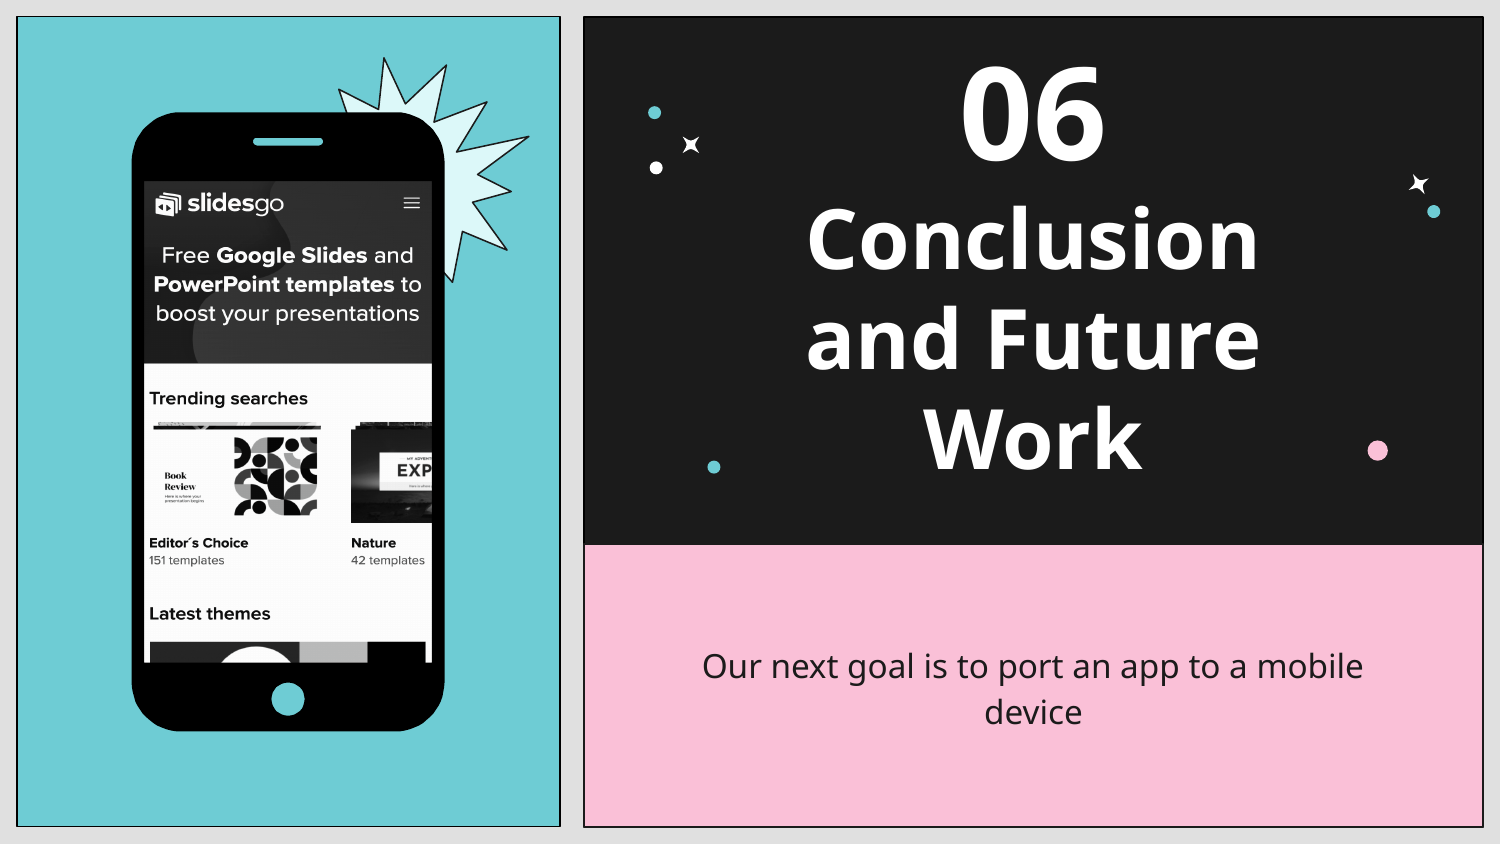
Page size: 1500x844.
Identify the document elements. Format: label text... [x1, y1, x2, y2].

title MOBILE WEB [583, 17, 588, 544]
subtitle Our next goal is to port an app to a mobile device [669, 575, 1399, 796]
text_box [131, 112, 445, 732]
text_box [338, 57, 529, 283]
subtitle 06 Conclusion and Future Work [588, 16, 1479, 544]
title MOBILE WEB [1479, 17, 1484, 544]
picture [141, 163, 435, 672]
